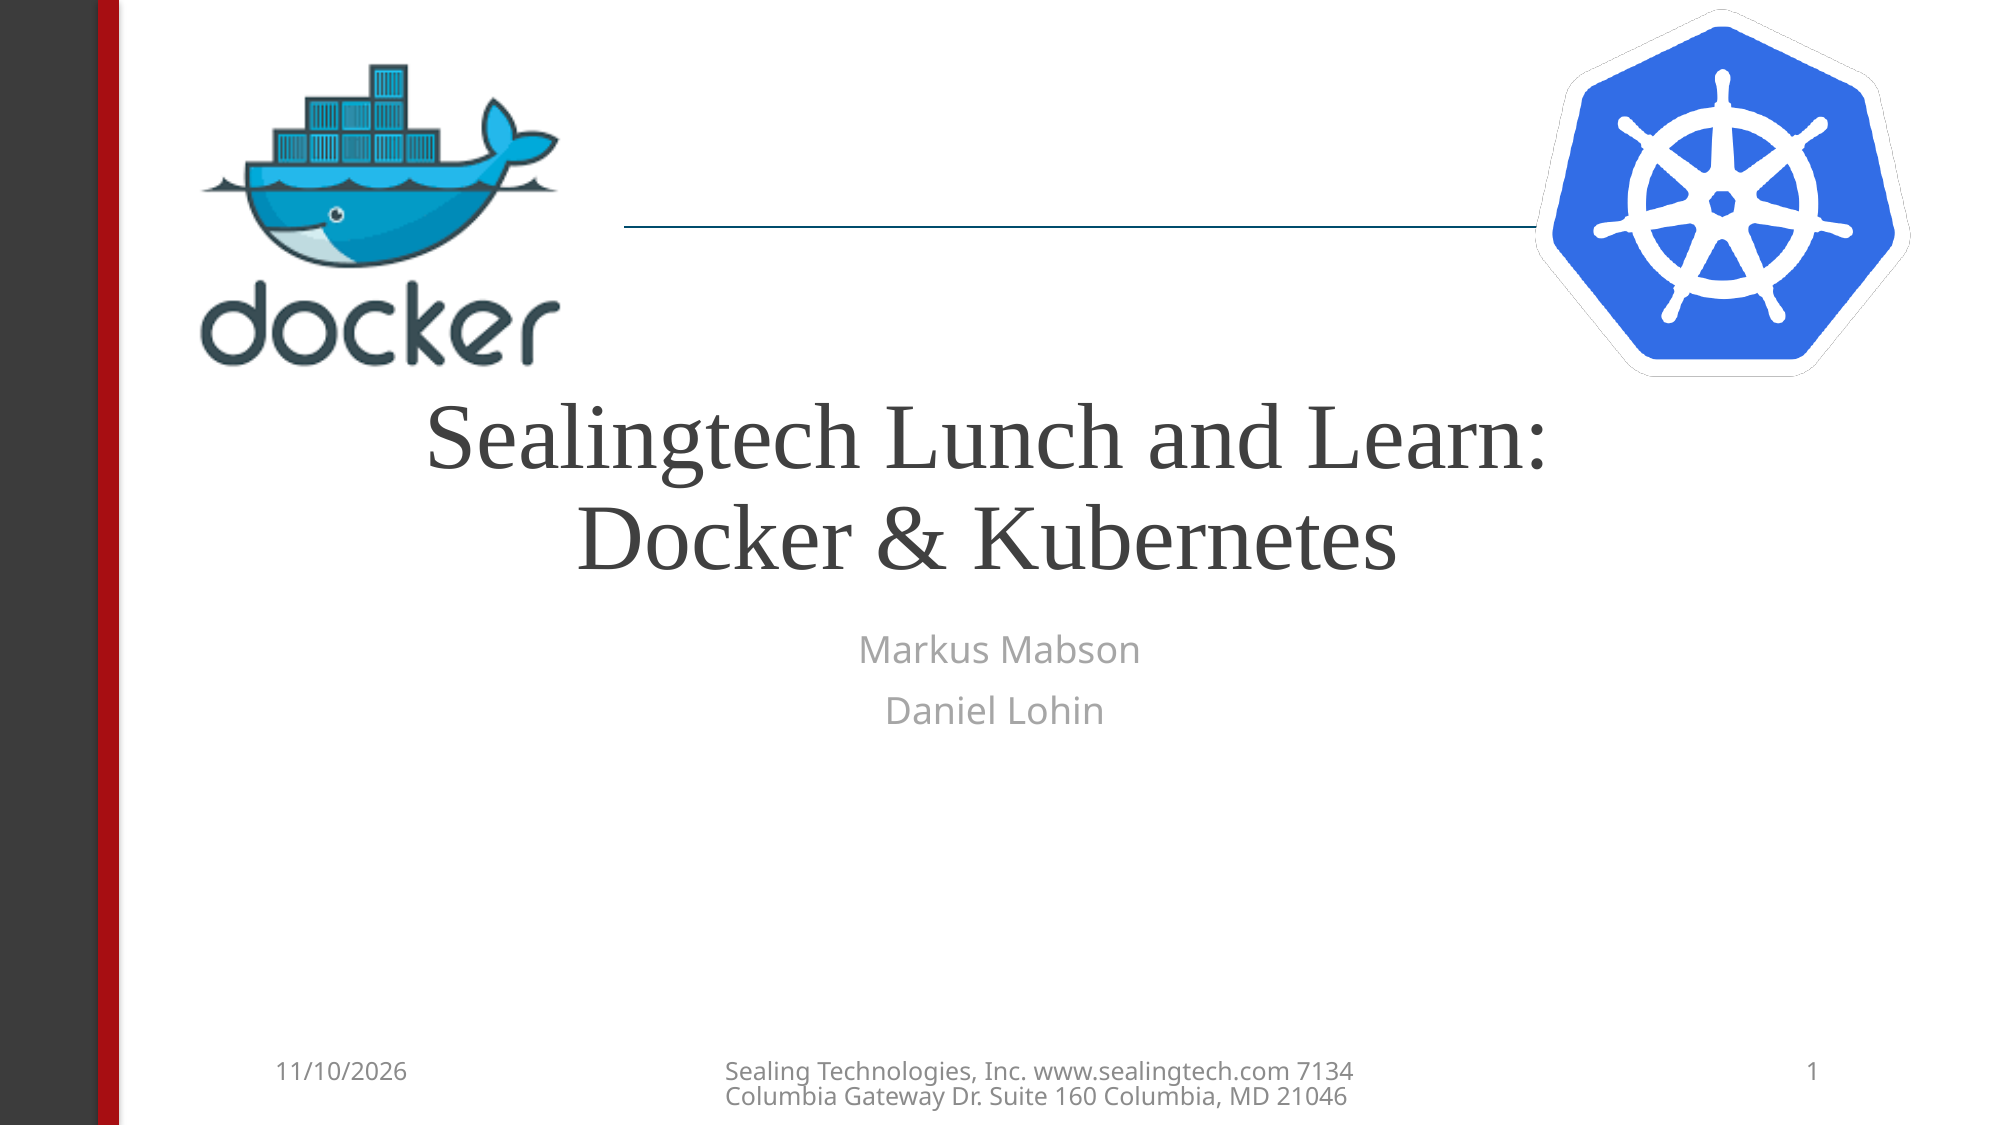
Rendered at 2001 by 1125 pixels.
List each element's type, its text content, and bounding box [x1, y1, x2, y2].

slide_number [260, 1042, 561, 1103]
picture [1534, 4, 1912, 382]
subtitle Markus Mabson Daniel Lohin [249, 623, 1750, 896]
picture [135, 0, 624, 435]
slide_number 1 [1535, 1042, 1836, 1103]
title Sealingtech Lunch and Learn: Docker & Kubernetes [249, 206, 1750, 598]
footer Sealing Technologies, Inc. www.sealingtech.com 7134 Columbia Gateway Dr. Suite 160 Columbia, MD 21046 [710, 1042, 1386, 1103]
